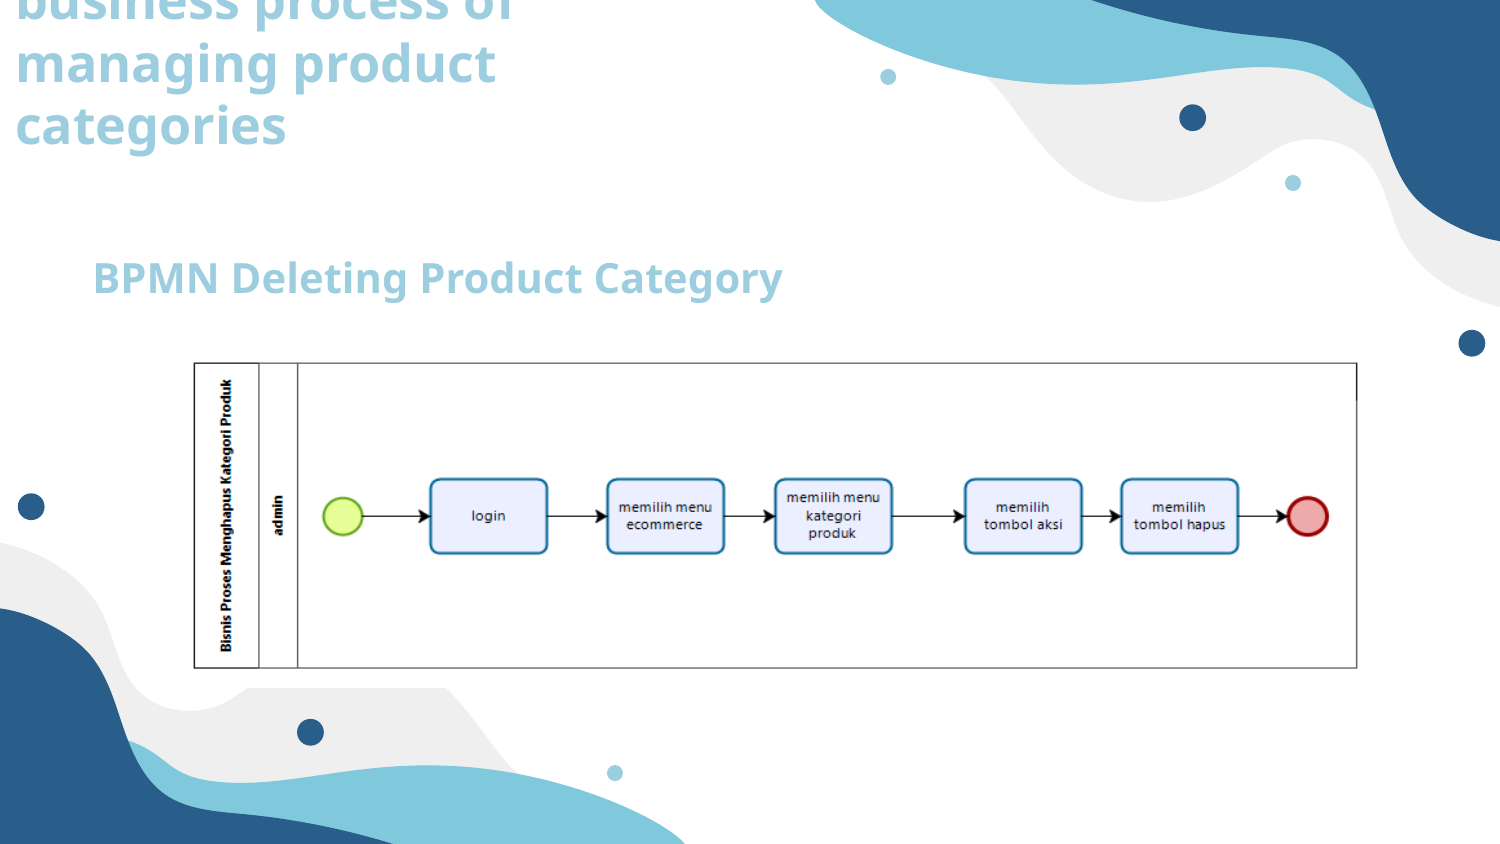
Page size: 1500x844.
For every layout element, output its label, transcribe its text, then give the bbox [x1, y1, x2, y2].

title BPMN Deleting Product Category [77, 171, 1363, 382]
picture [168, 338, 1382, 688]
text_box business process of managing product categories [0, 0, 780, 167]
